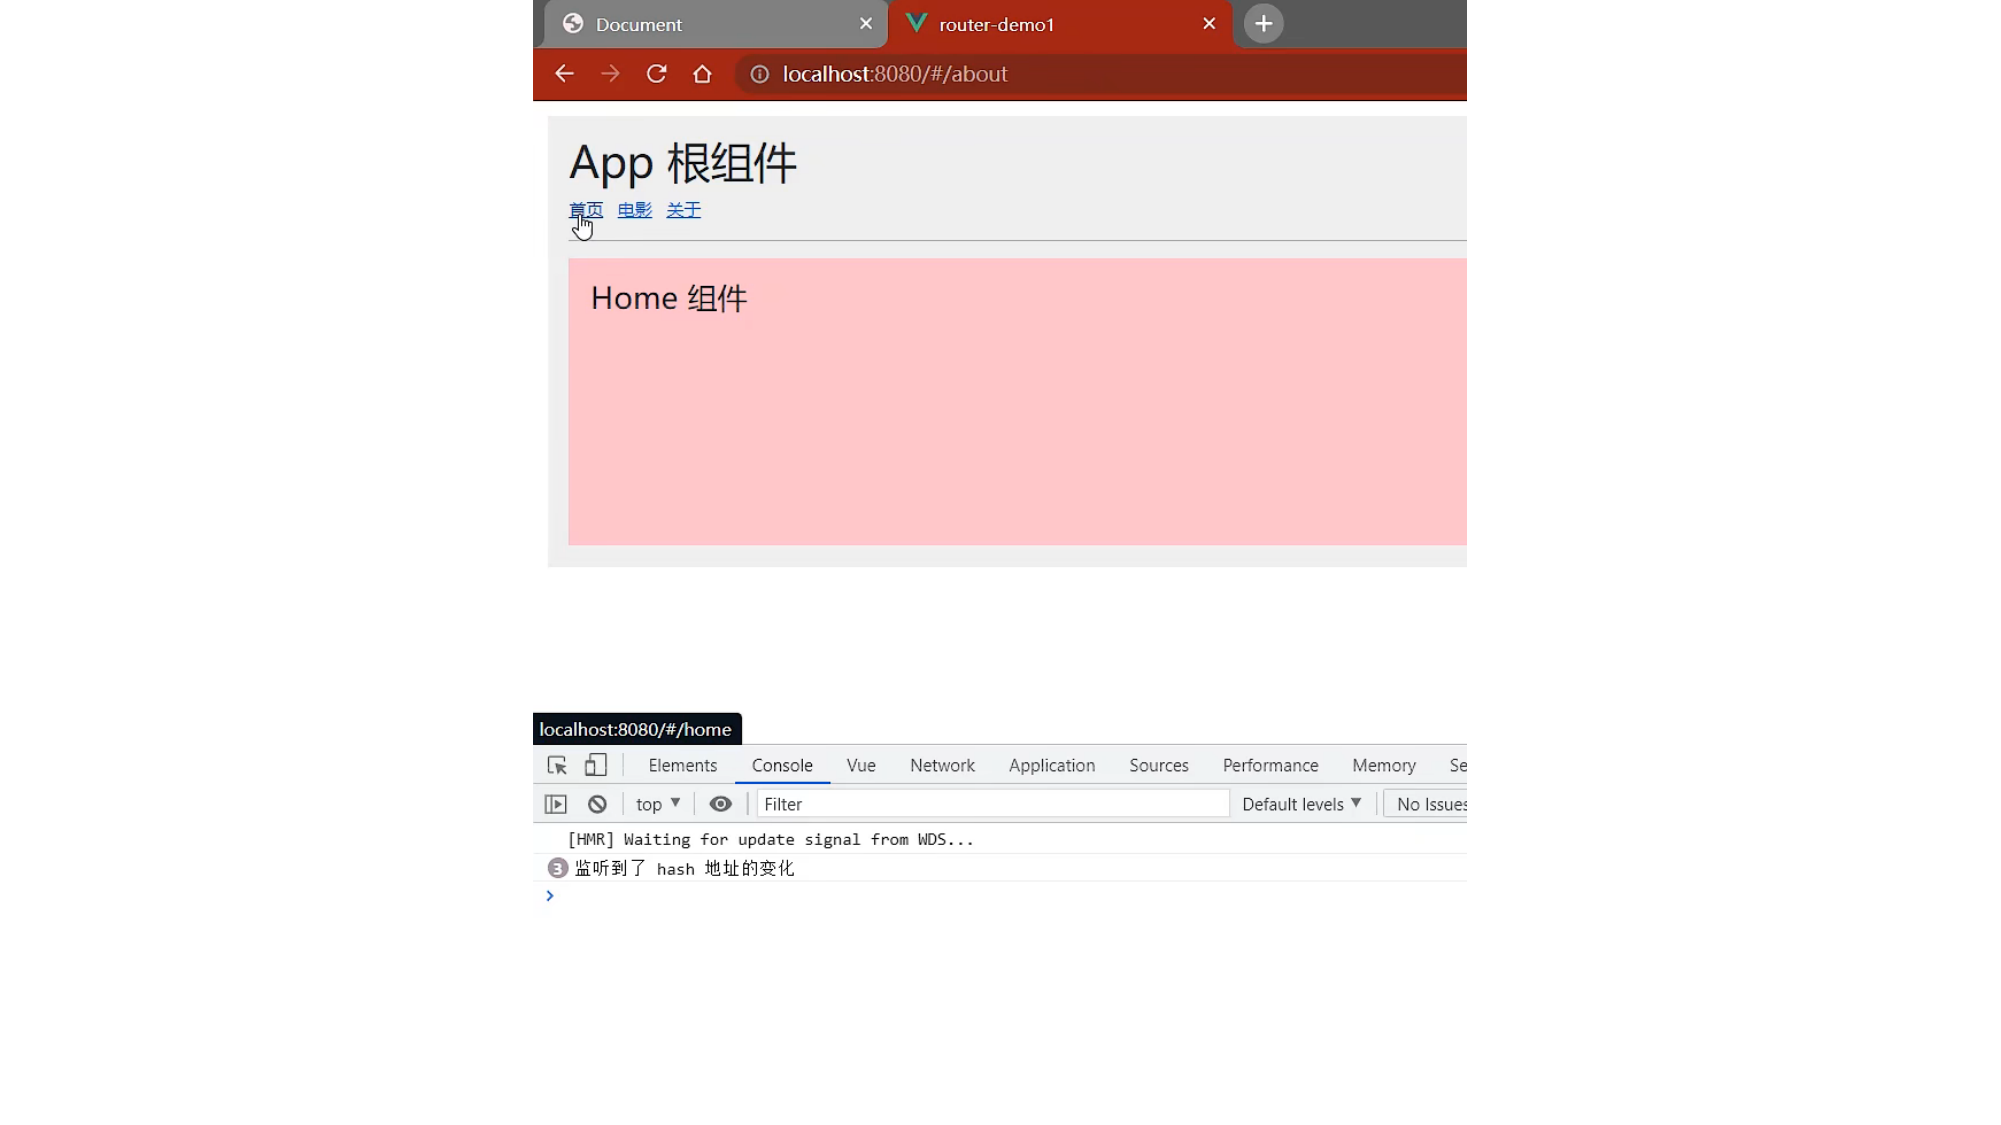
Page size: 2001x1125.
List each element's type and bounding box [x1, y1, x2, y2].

picture [533, 0, 1467, 1125]
